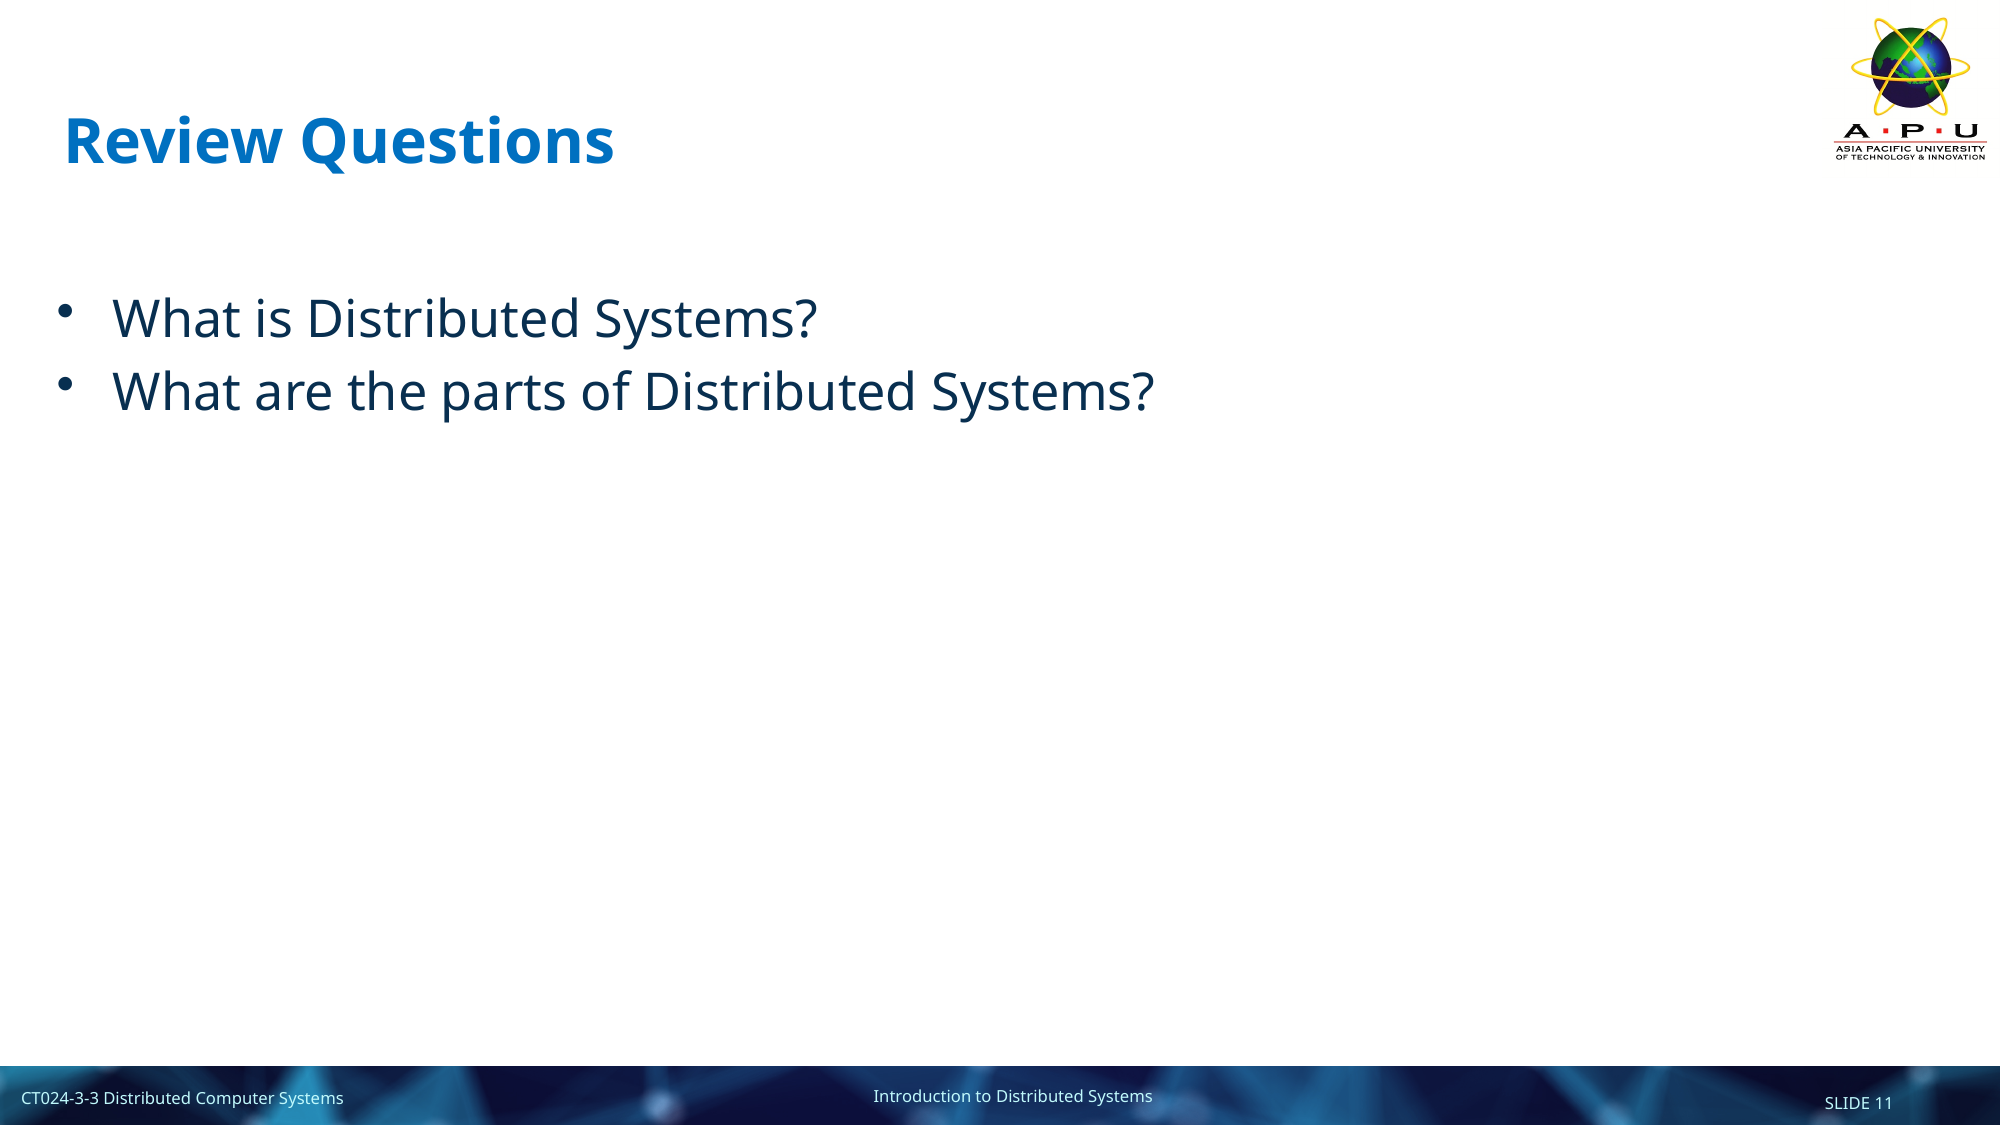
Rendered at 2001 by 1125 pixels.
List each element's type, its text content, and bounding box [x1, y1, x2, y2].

title Review Questions [48, 45, 1764, 233]
list What is Distributed Systems? What are the parts of Distributed Systems? [41, 278, 1969, 1021]
picture [0, 1066, 2000, 1125]
picture [1822, 0, 2000, 178]
